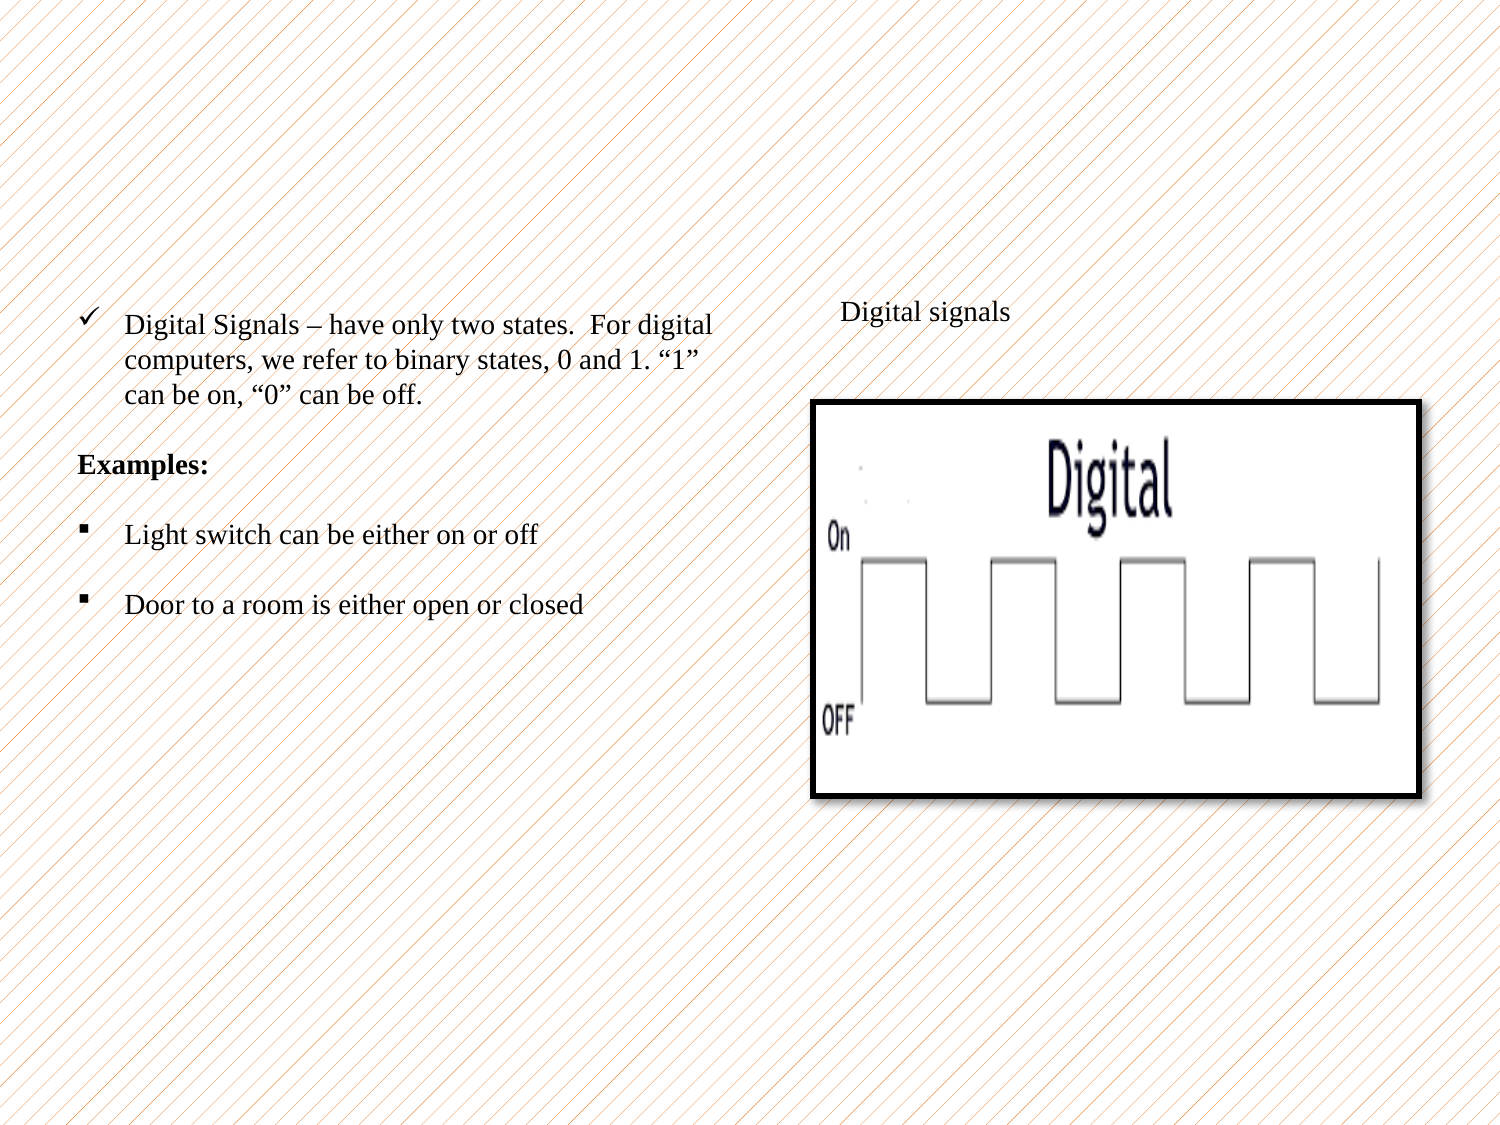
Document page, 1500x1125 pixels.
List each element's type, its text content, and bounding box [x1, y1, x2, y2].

text_box Digital signals [825, 285, 1407, 335]
text_box Digital Signals – have only two states. For digital computers, we refer to binary states, 0 and 1. “1” can be on, “0” can be off. Examples: Light switch can be either on or off Door to a room is either open or closed [62, 263, 755, 659]
picture [815, 404, 1417, 793]
